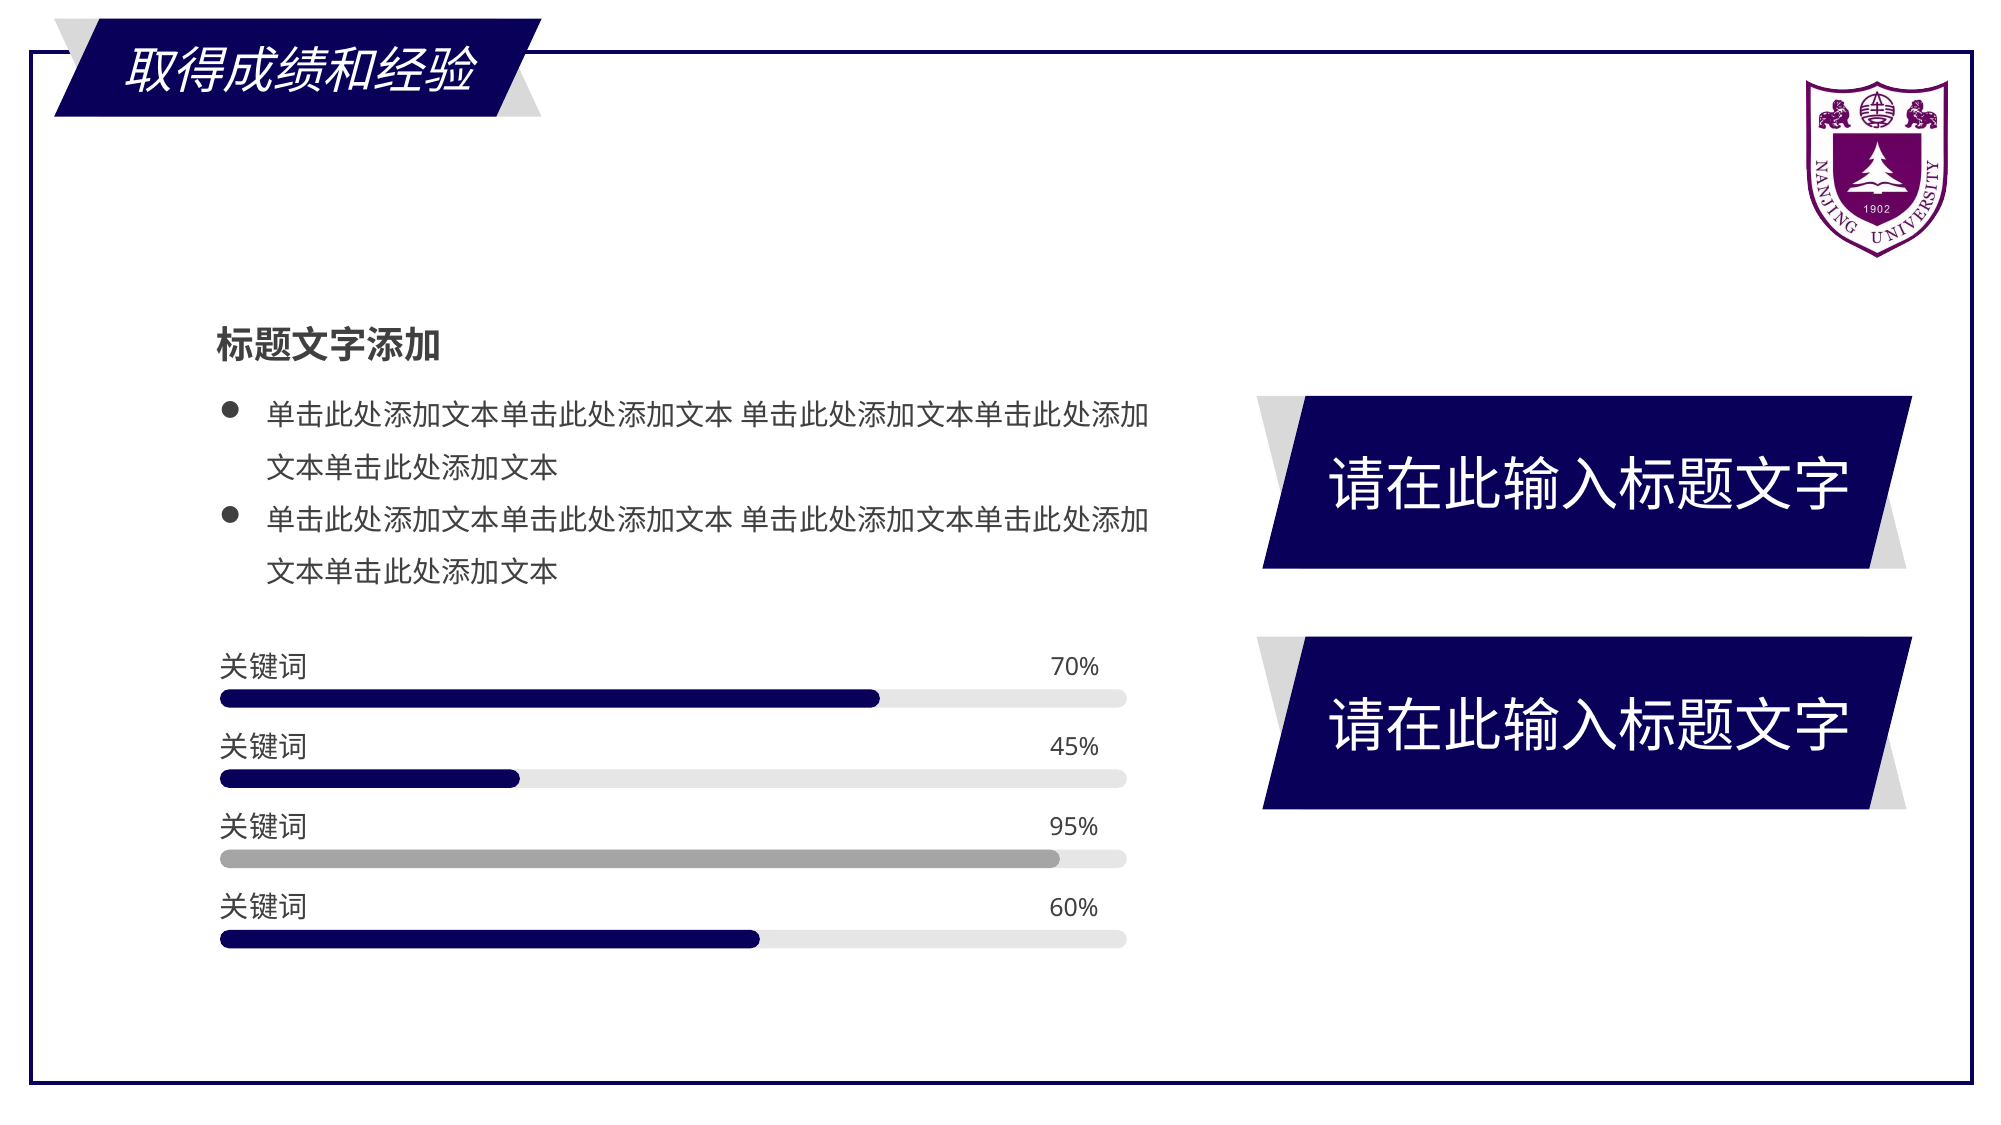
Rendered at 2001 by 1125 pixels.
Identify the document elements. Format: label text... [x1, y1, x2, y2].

text_box [1052, 848, 1129, 870]
text_box 95% [1049, 810, 1114, 854]
text_box [513, 768, 1129, 789]
text_box [219, 848, 1061, 870]
text_box [219, 928, 761, 950]
text_box [219, 688, 881, 709]
text_box [1255, 394, 1304, 493]
text_box [1871, 494, 1908, 570]
text_box 60% [1049, 890, 1114, 934]
text_box [1255, 635, 1304, 734]
text_box [1871, 735, 1908, 811]
text_box 关键词 [219, 728, 336, 780]
text_box 标题文字添加 [201, 304, 613, 373]
text_box 取得成绩和经验 [108, 31, 488, 106]
text_box 45% [1050, 730, 1114, 774]
text_box 关键词 [219, 888, 336, 941]
text_box [752, 928, 1129, 950]
text_box 单击此处添加文本单击此处添加文本 单击此处添加文本单击此处添加文本单击此处添加文本 单击此处添加文本单击此处添加文本 单击此处添加文本单击此处添加文本单击此处添加文本 [206, 372, 1191, 596]
text_box [874, 688, 1129, 709]
text_box 请在此输入标题文字 [1312, 680, 1867, 766]
text_box [1261, 635, 1914, 811]
text_box [1261, 394, 1914, 570]
text_box 关键词 [219, 647, 336, 700]
text_box 请在此输入标题文字 [1312, 440, 1867, 525]
text_box 70% [1050, 650, 1110, 694]
picture [1806, 80, 1948, 258]
text_box [218, 768, 521, 789]
text_box 关键词 [219, 808, 336, 861]
